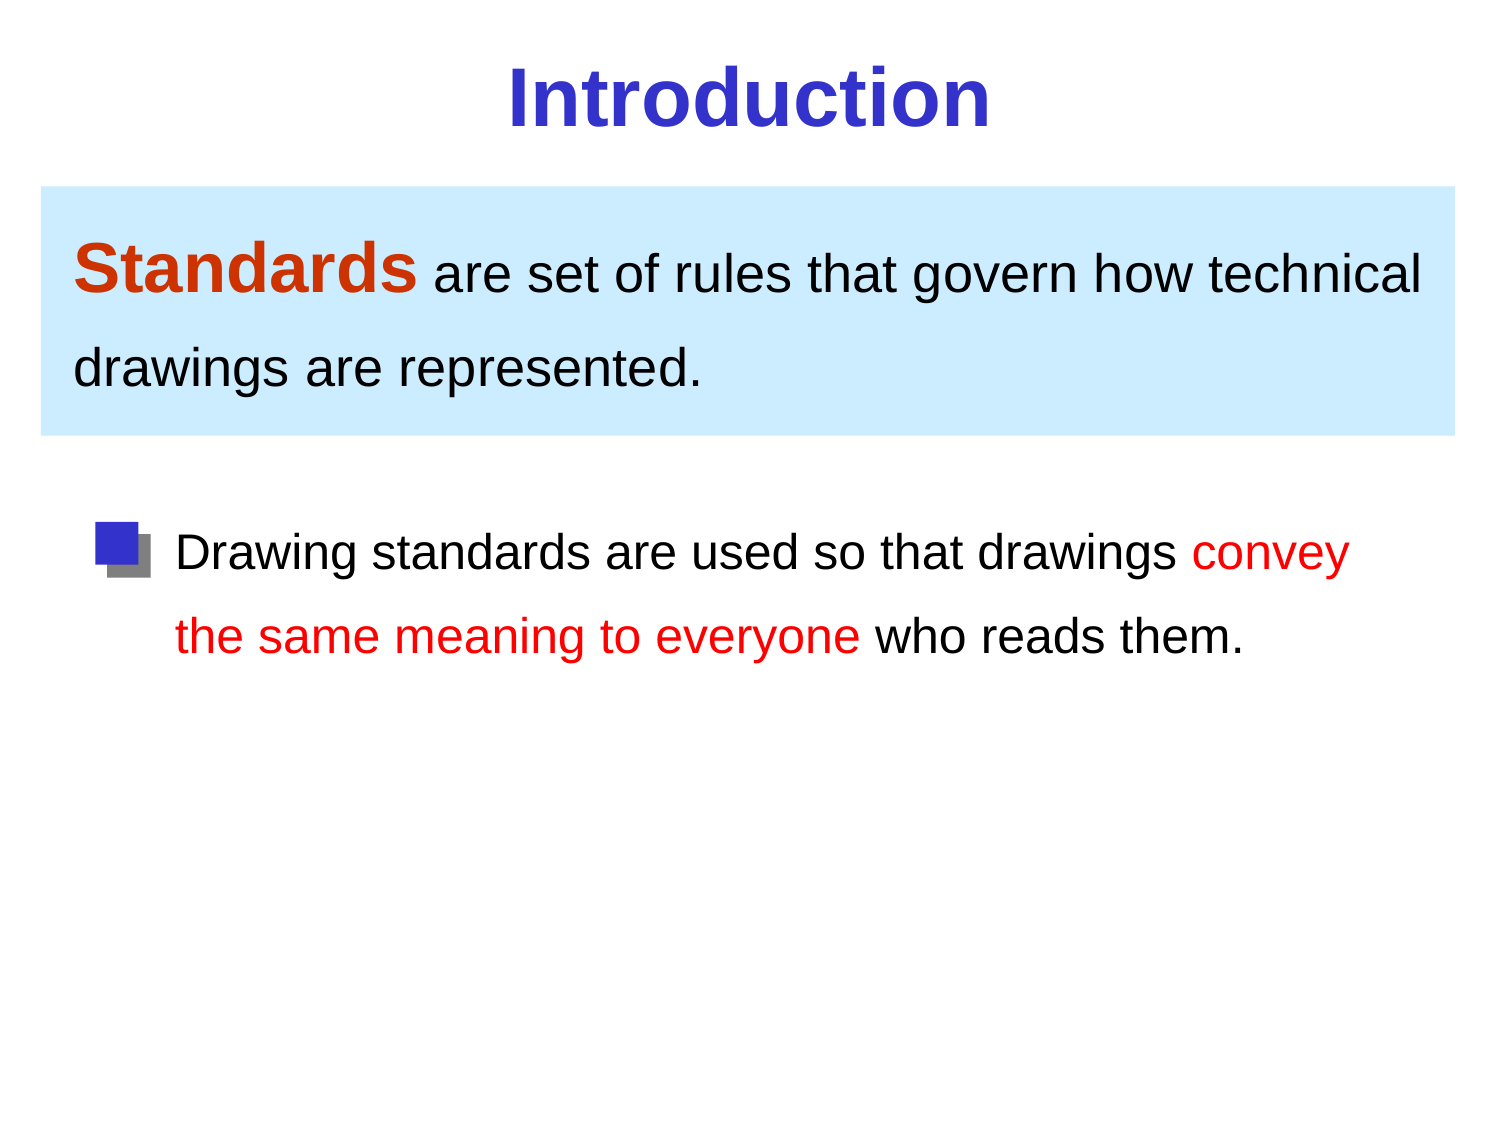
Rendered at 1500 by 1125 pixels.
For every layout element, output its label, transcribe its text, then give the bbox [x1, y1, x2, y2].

title Introduction [112, 32, 1388, 154]
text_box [95, 488, 1366, 672]
text_box Standards are set of rules that govern how technical drawings are represented. [58, 180, 1439, 405]
text_box [40, 186, 1455, 436]
